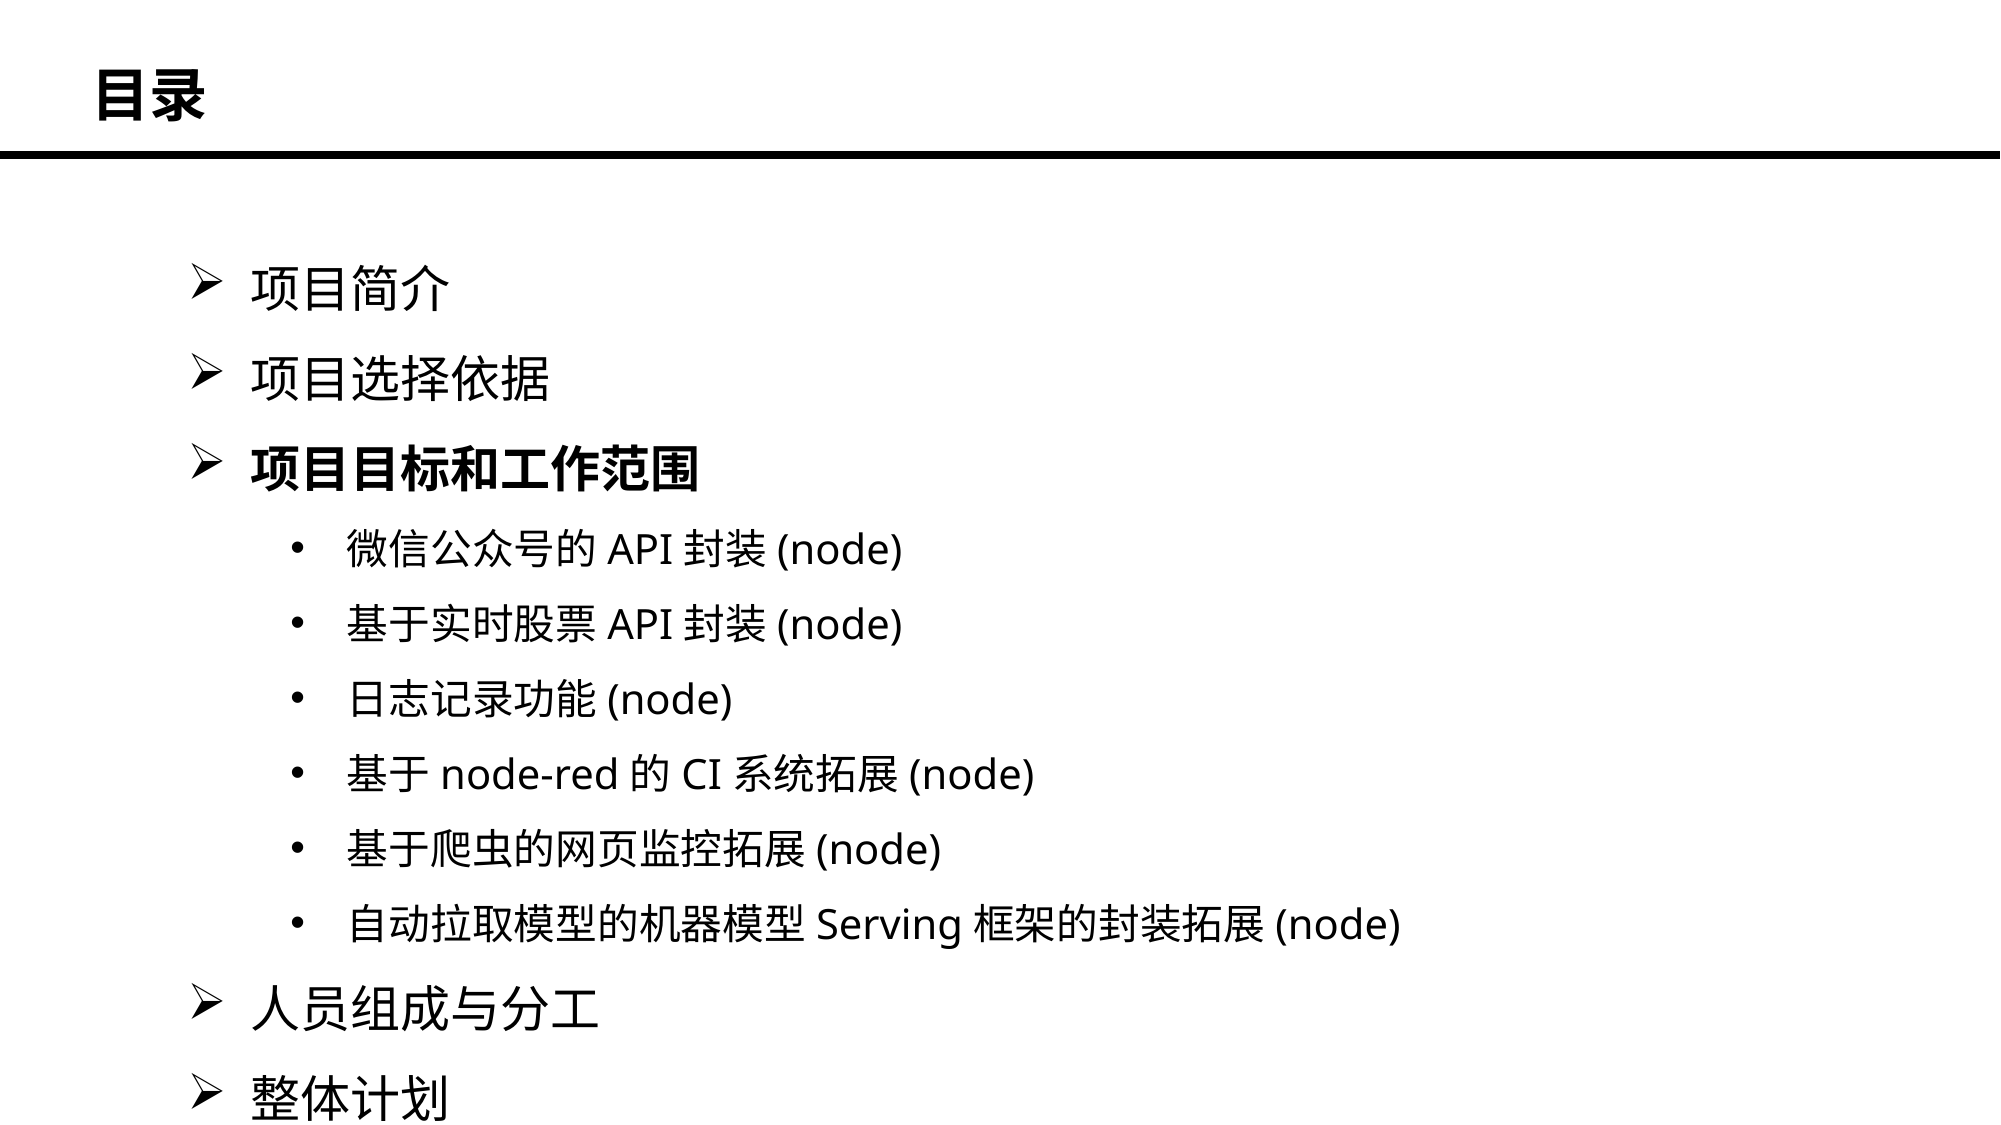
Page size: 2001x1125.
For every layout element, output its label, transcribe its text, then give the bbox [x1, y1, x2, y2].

text_box 目录 [76, 51, 223, 136]
text_box 项目简介 项目选择依据 项目目标和工作范围 微信公众号的API封装(node) 基于实时股票API封装(node) 日志记录功能(node) 基于node-red的CI系统拓展(node) 基于爬虫的网页监控拓展(node) 自动拉取模型的机器模型Serving框架的封装拓展(node) 人员组成与分工 整体计划 [172, 220, 1828, 1125]
